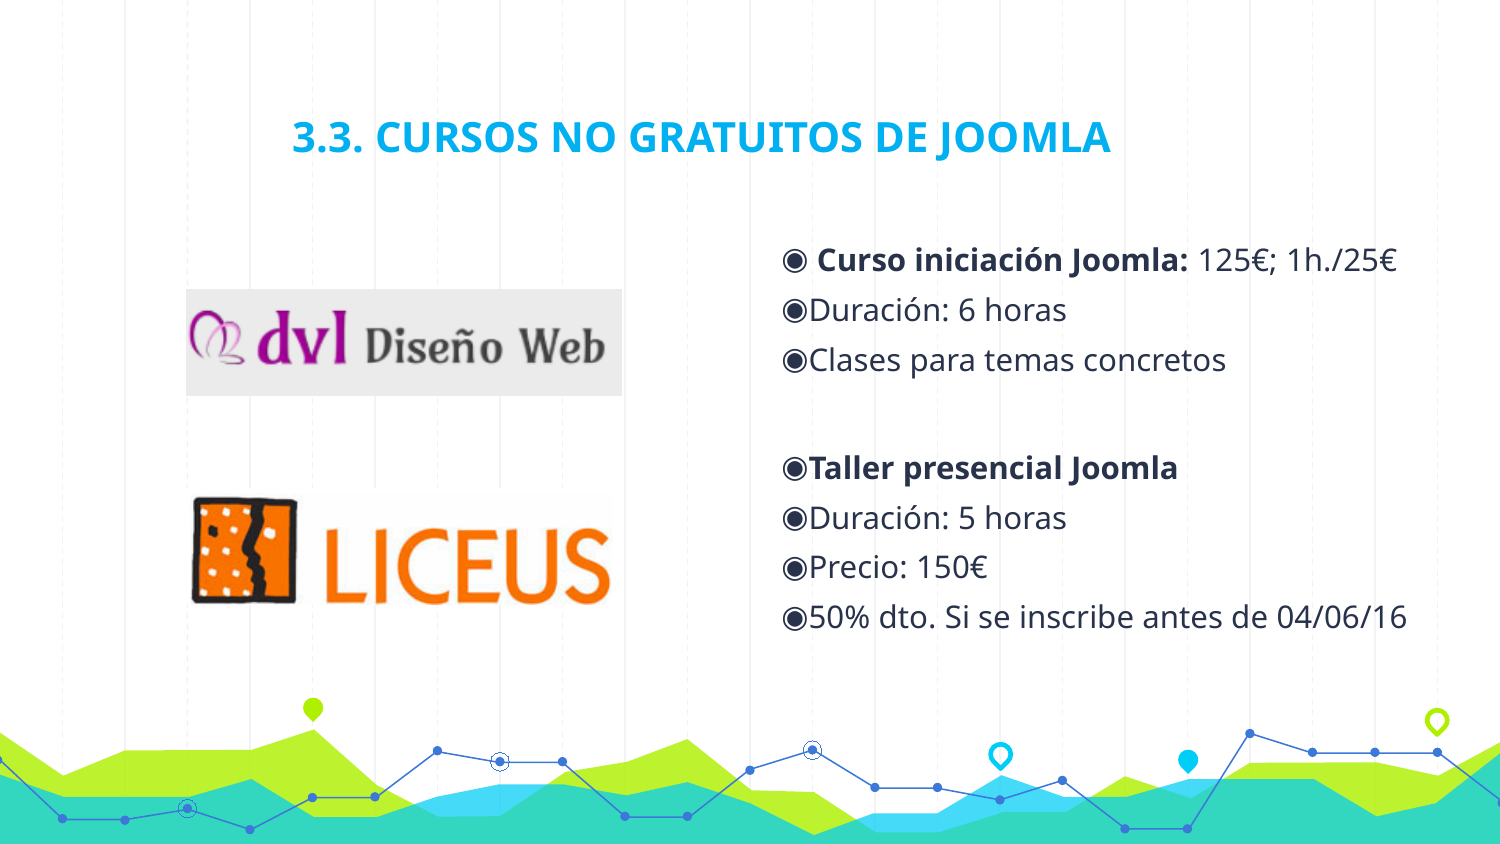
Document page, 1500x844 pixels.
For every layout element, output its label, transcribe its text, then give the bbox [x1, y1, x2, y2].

picture [185, 487, 622, 605]
picture [186, 288, 622, 396]
title 3.3. CURSOS NO GRATUITOS DE JOOMLA [133, 57, 1282, 176]
list Curso iniciación Joomla: 125€; 1h./25€ Duración: 6 horas Clases para temas concretos Taller presencial Joomla Duración: 5 horas Precio: 150€ 50% dto. Si se inscribe antes de 04/06/16 [765, 174, 1450, 726]
